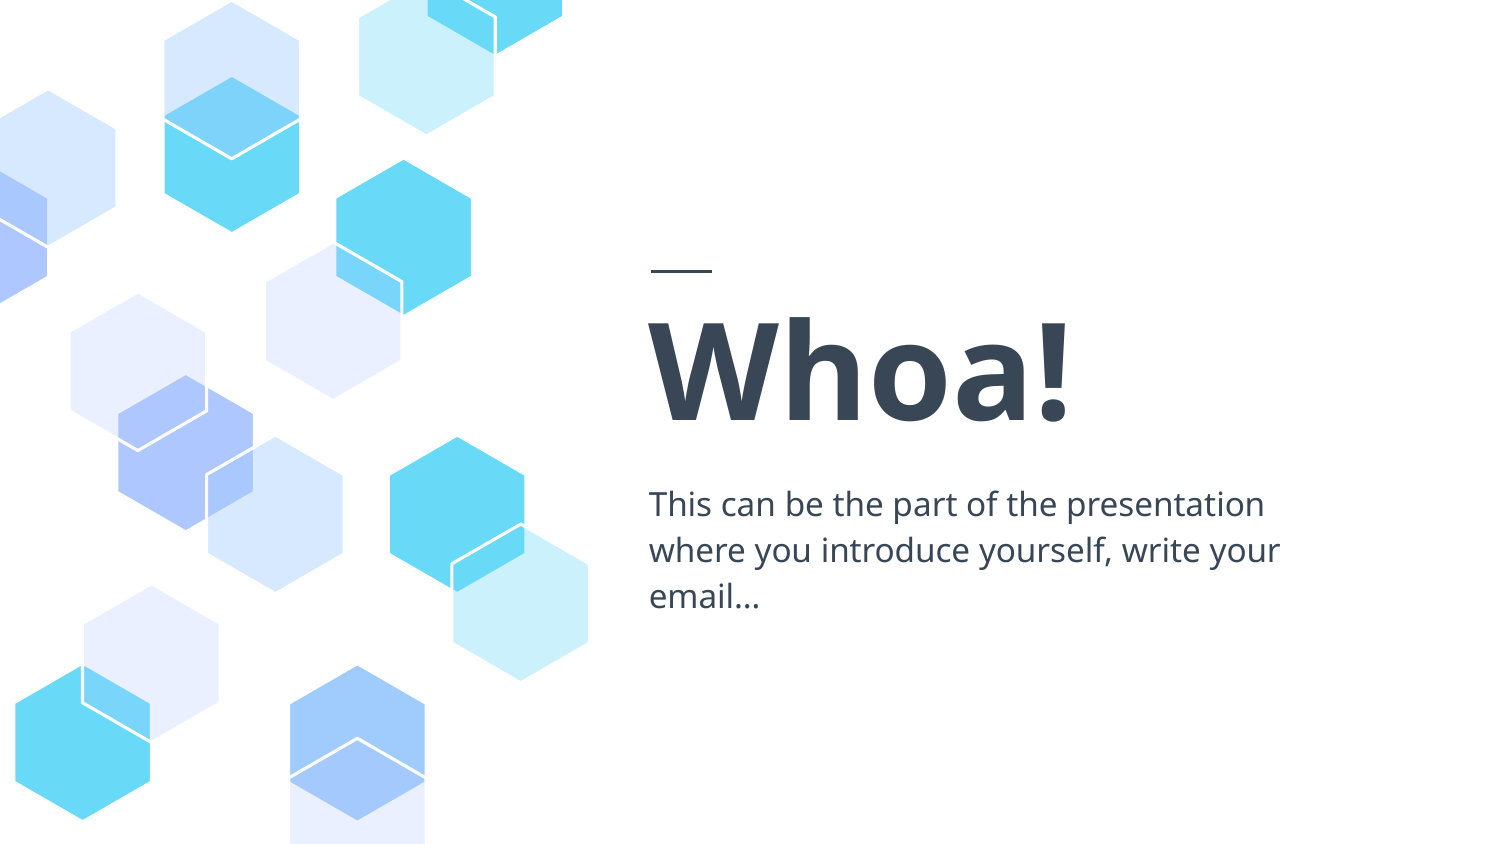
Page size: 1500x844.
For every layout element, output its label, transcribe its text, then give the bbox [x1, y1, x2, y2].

subtitle This can be the part of the presentation where you introduce yourself, write your email… [633, 462, 1383, 573]
title Whoa! [633, 271, 1383, 462]
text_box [0, 0, 590, 844]
